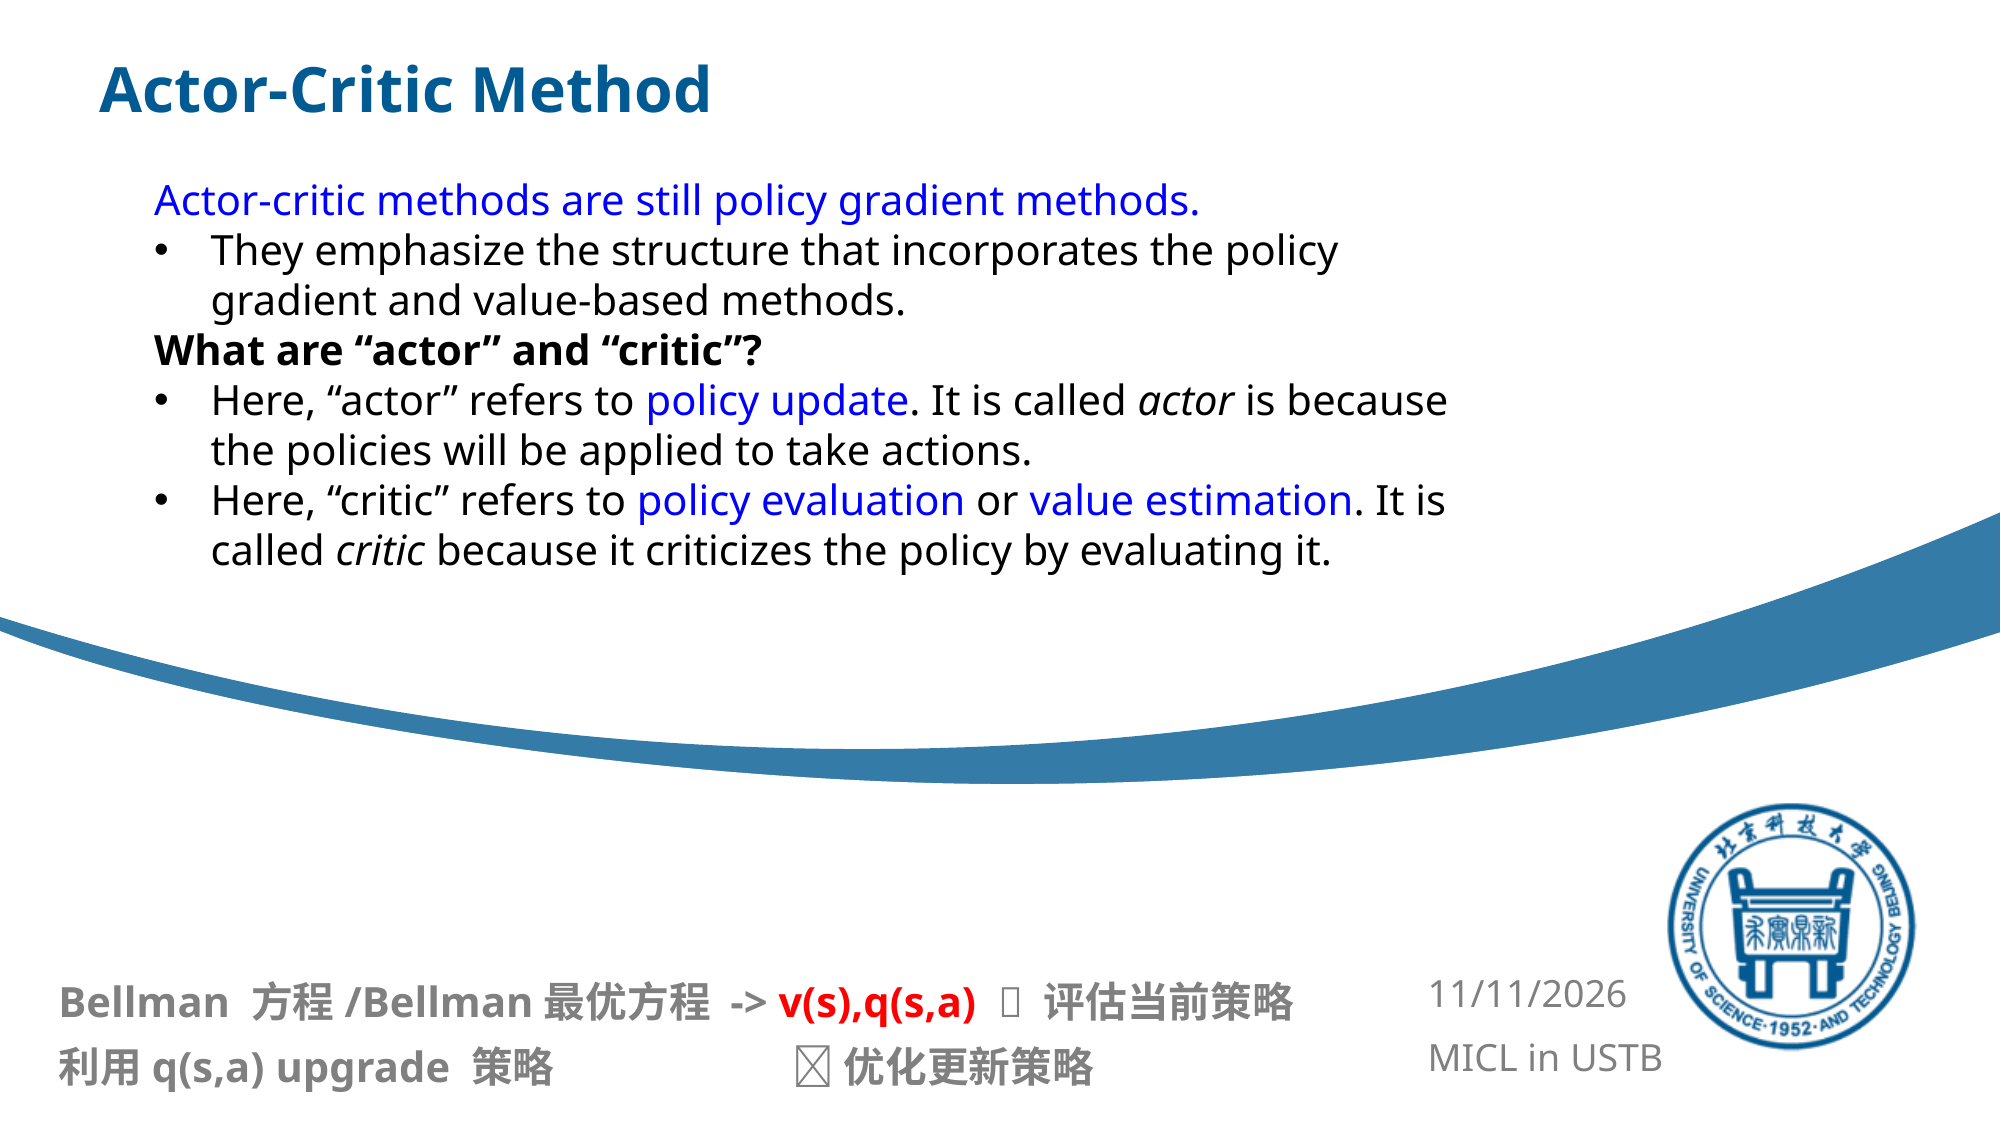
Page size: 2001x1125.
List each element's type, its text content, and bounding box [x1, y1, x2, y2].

text_box Actor-Critic Method [84, 42, 1636, 132]
picture [1666, 802, 1917, 1053]
text_box Actor-critic methods are still policy gradient methods. They emphasize the structure that incorporates the policy gradient and value-based methods. What are “actor” and “critic”? Here, “actor” refers to policy update. It is called actor is because the policies will be applied to take actions. Here, “critic” refers to policy evaluation or value estimation. It is called critic because it criticizes the policy by evaluating it. [139, 166, 1500, 512]
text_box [0, 512, 2000, 1125]
